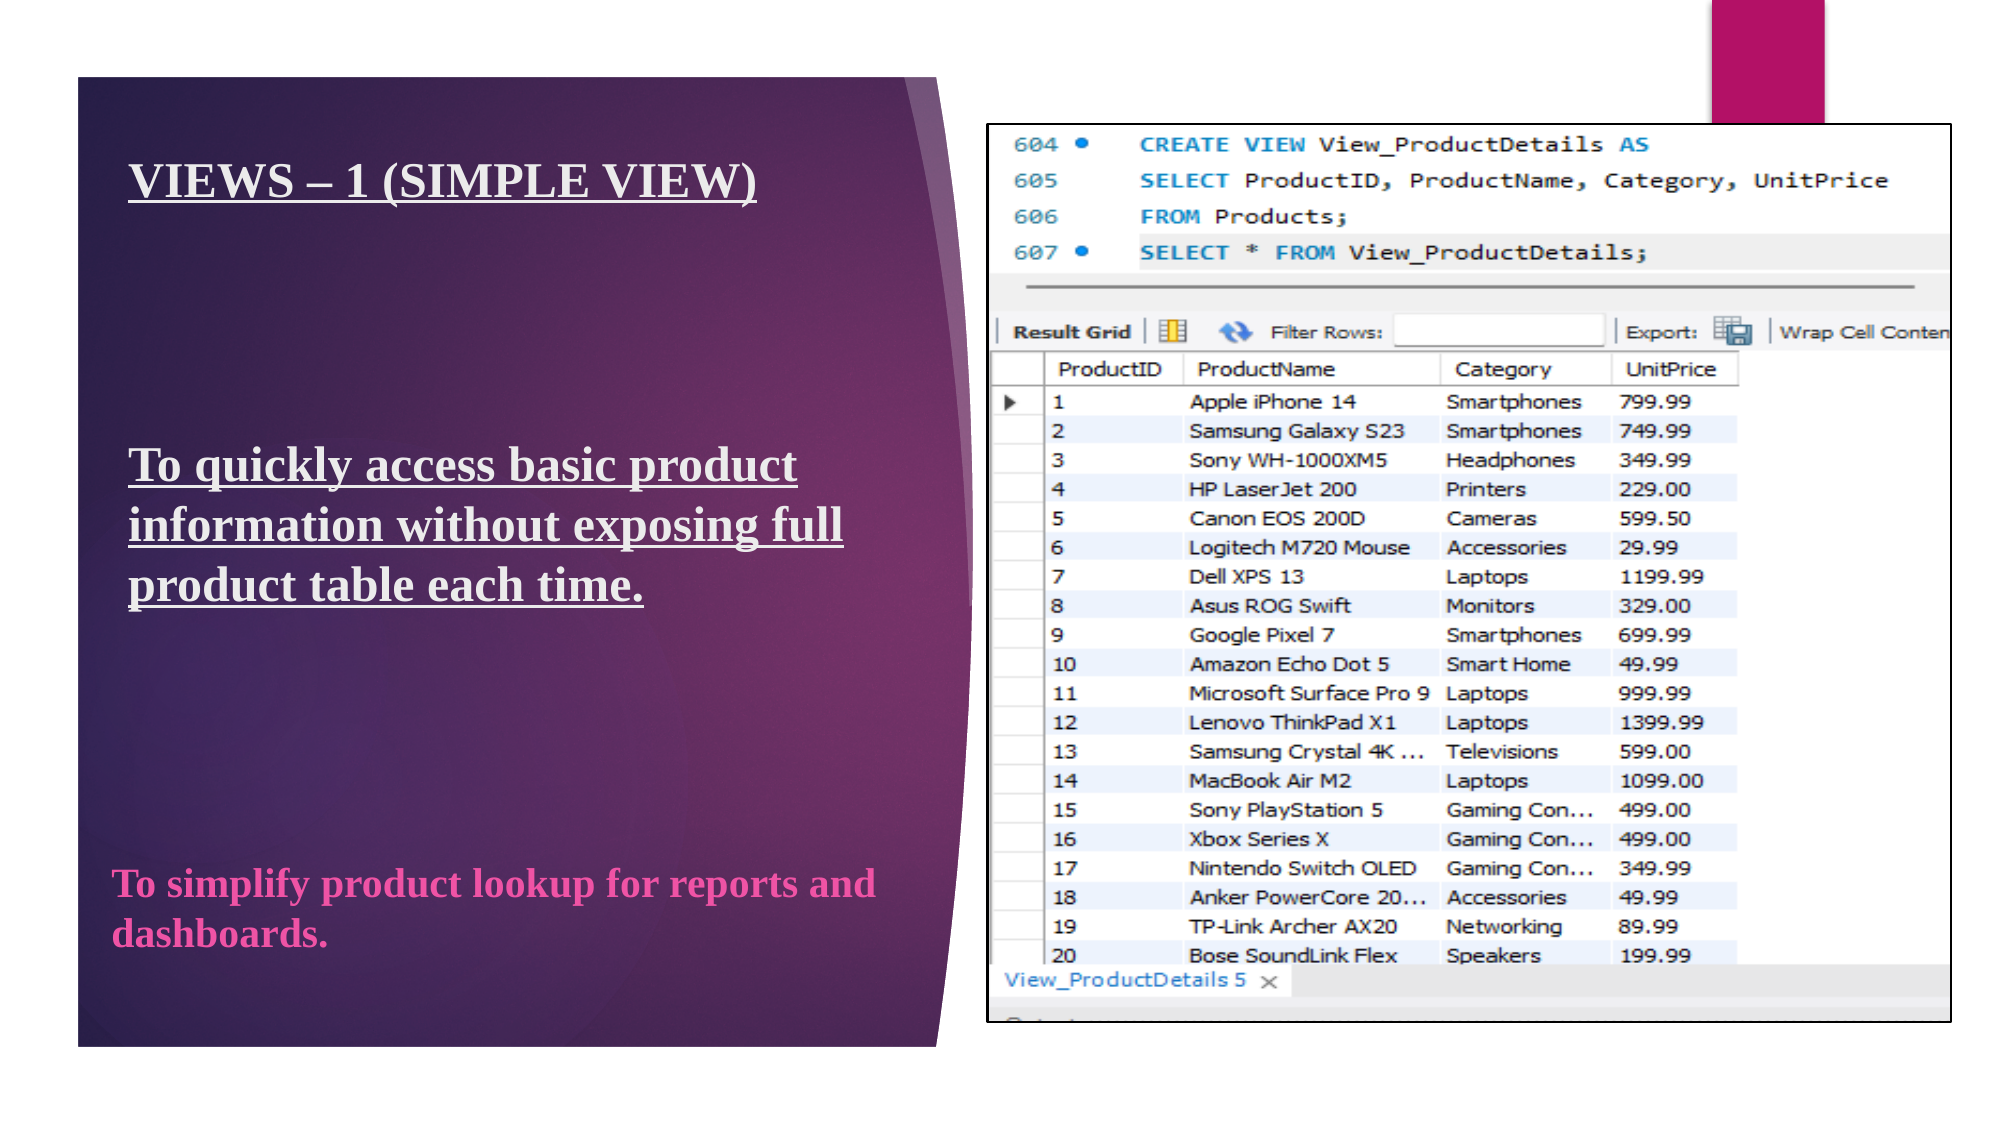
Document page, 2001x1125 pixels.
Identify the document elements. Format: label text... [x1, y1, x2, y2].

text_box To simplify product lookup for reports and dashboards. [96, 848, 910, 962]
picture [988, 125, 1951, 1021]
text_box VIEWS – 1 (SIMPLE VIEW) [113, 138, 824, 215]
title To quickly access basic product information without exposing full product table each time. [113, 430, 926, 620]
